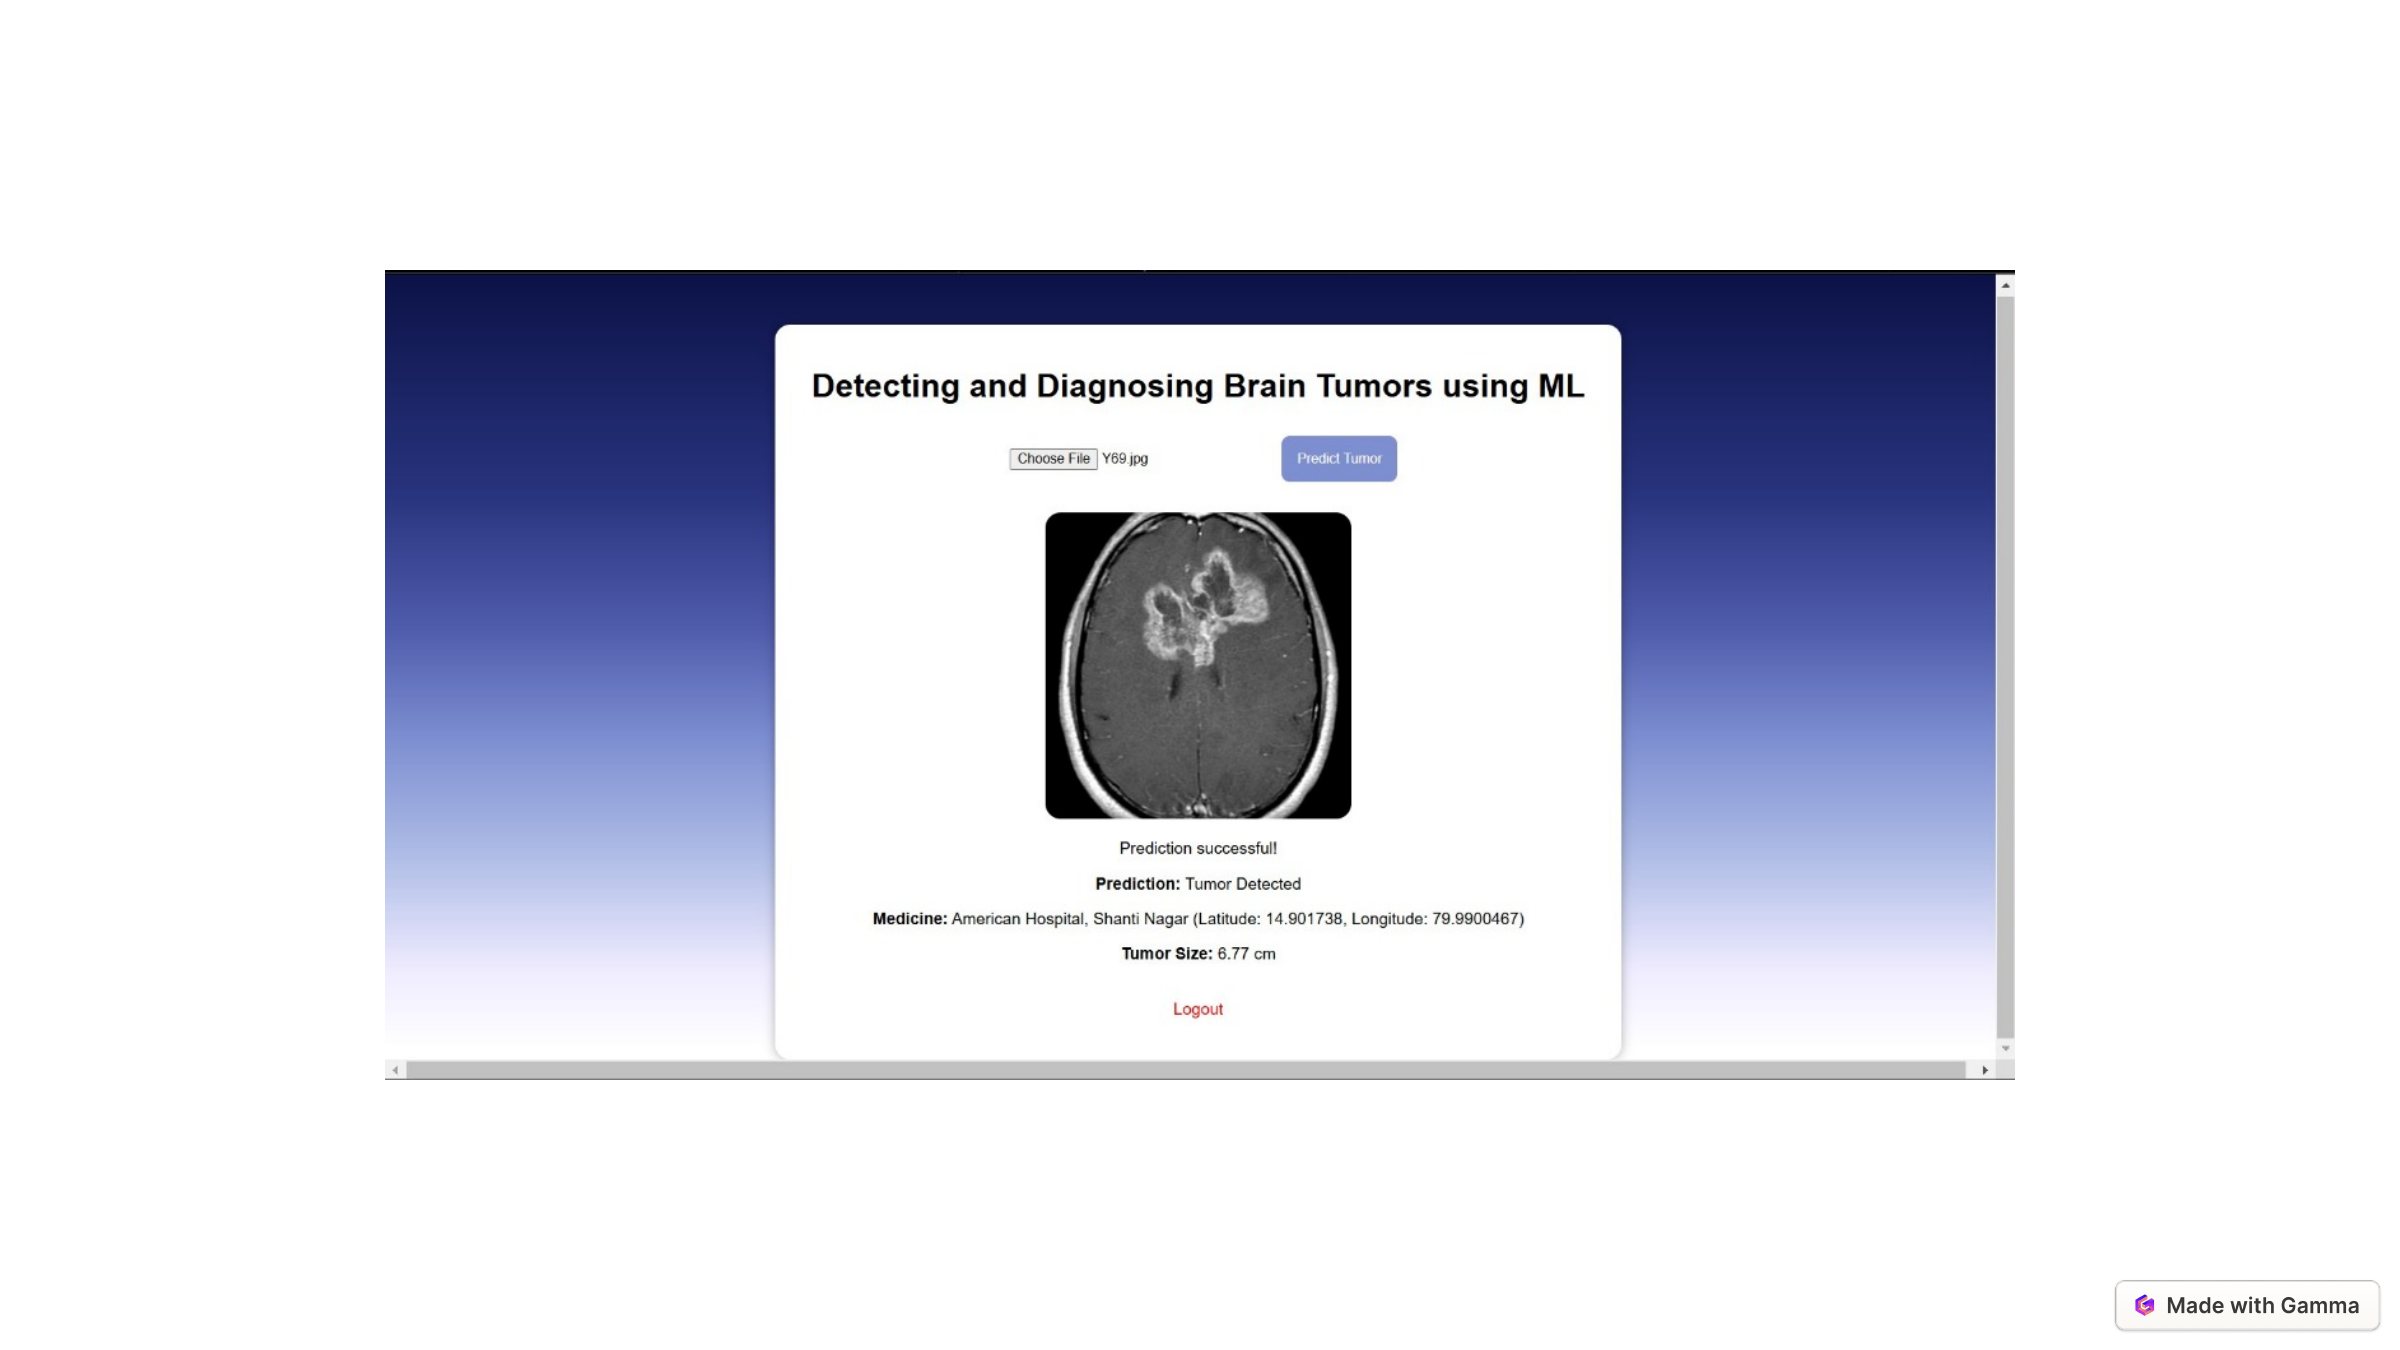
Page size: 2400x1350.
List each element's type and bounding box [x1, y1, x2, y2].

picture [384, 270, 2015, 1080]
text_box [2090, 1275, 2373, 1336]
picture [2106, 1271, 2389, 1339]
